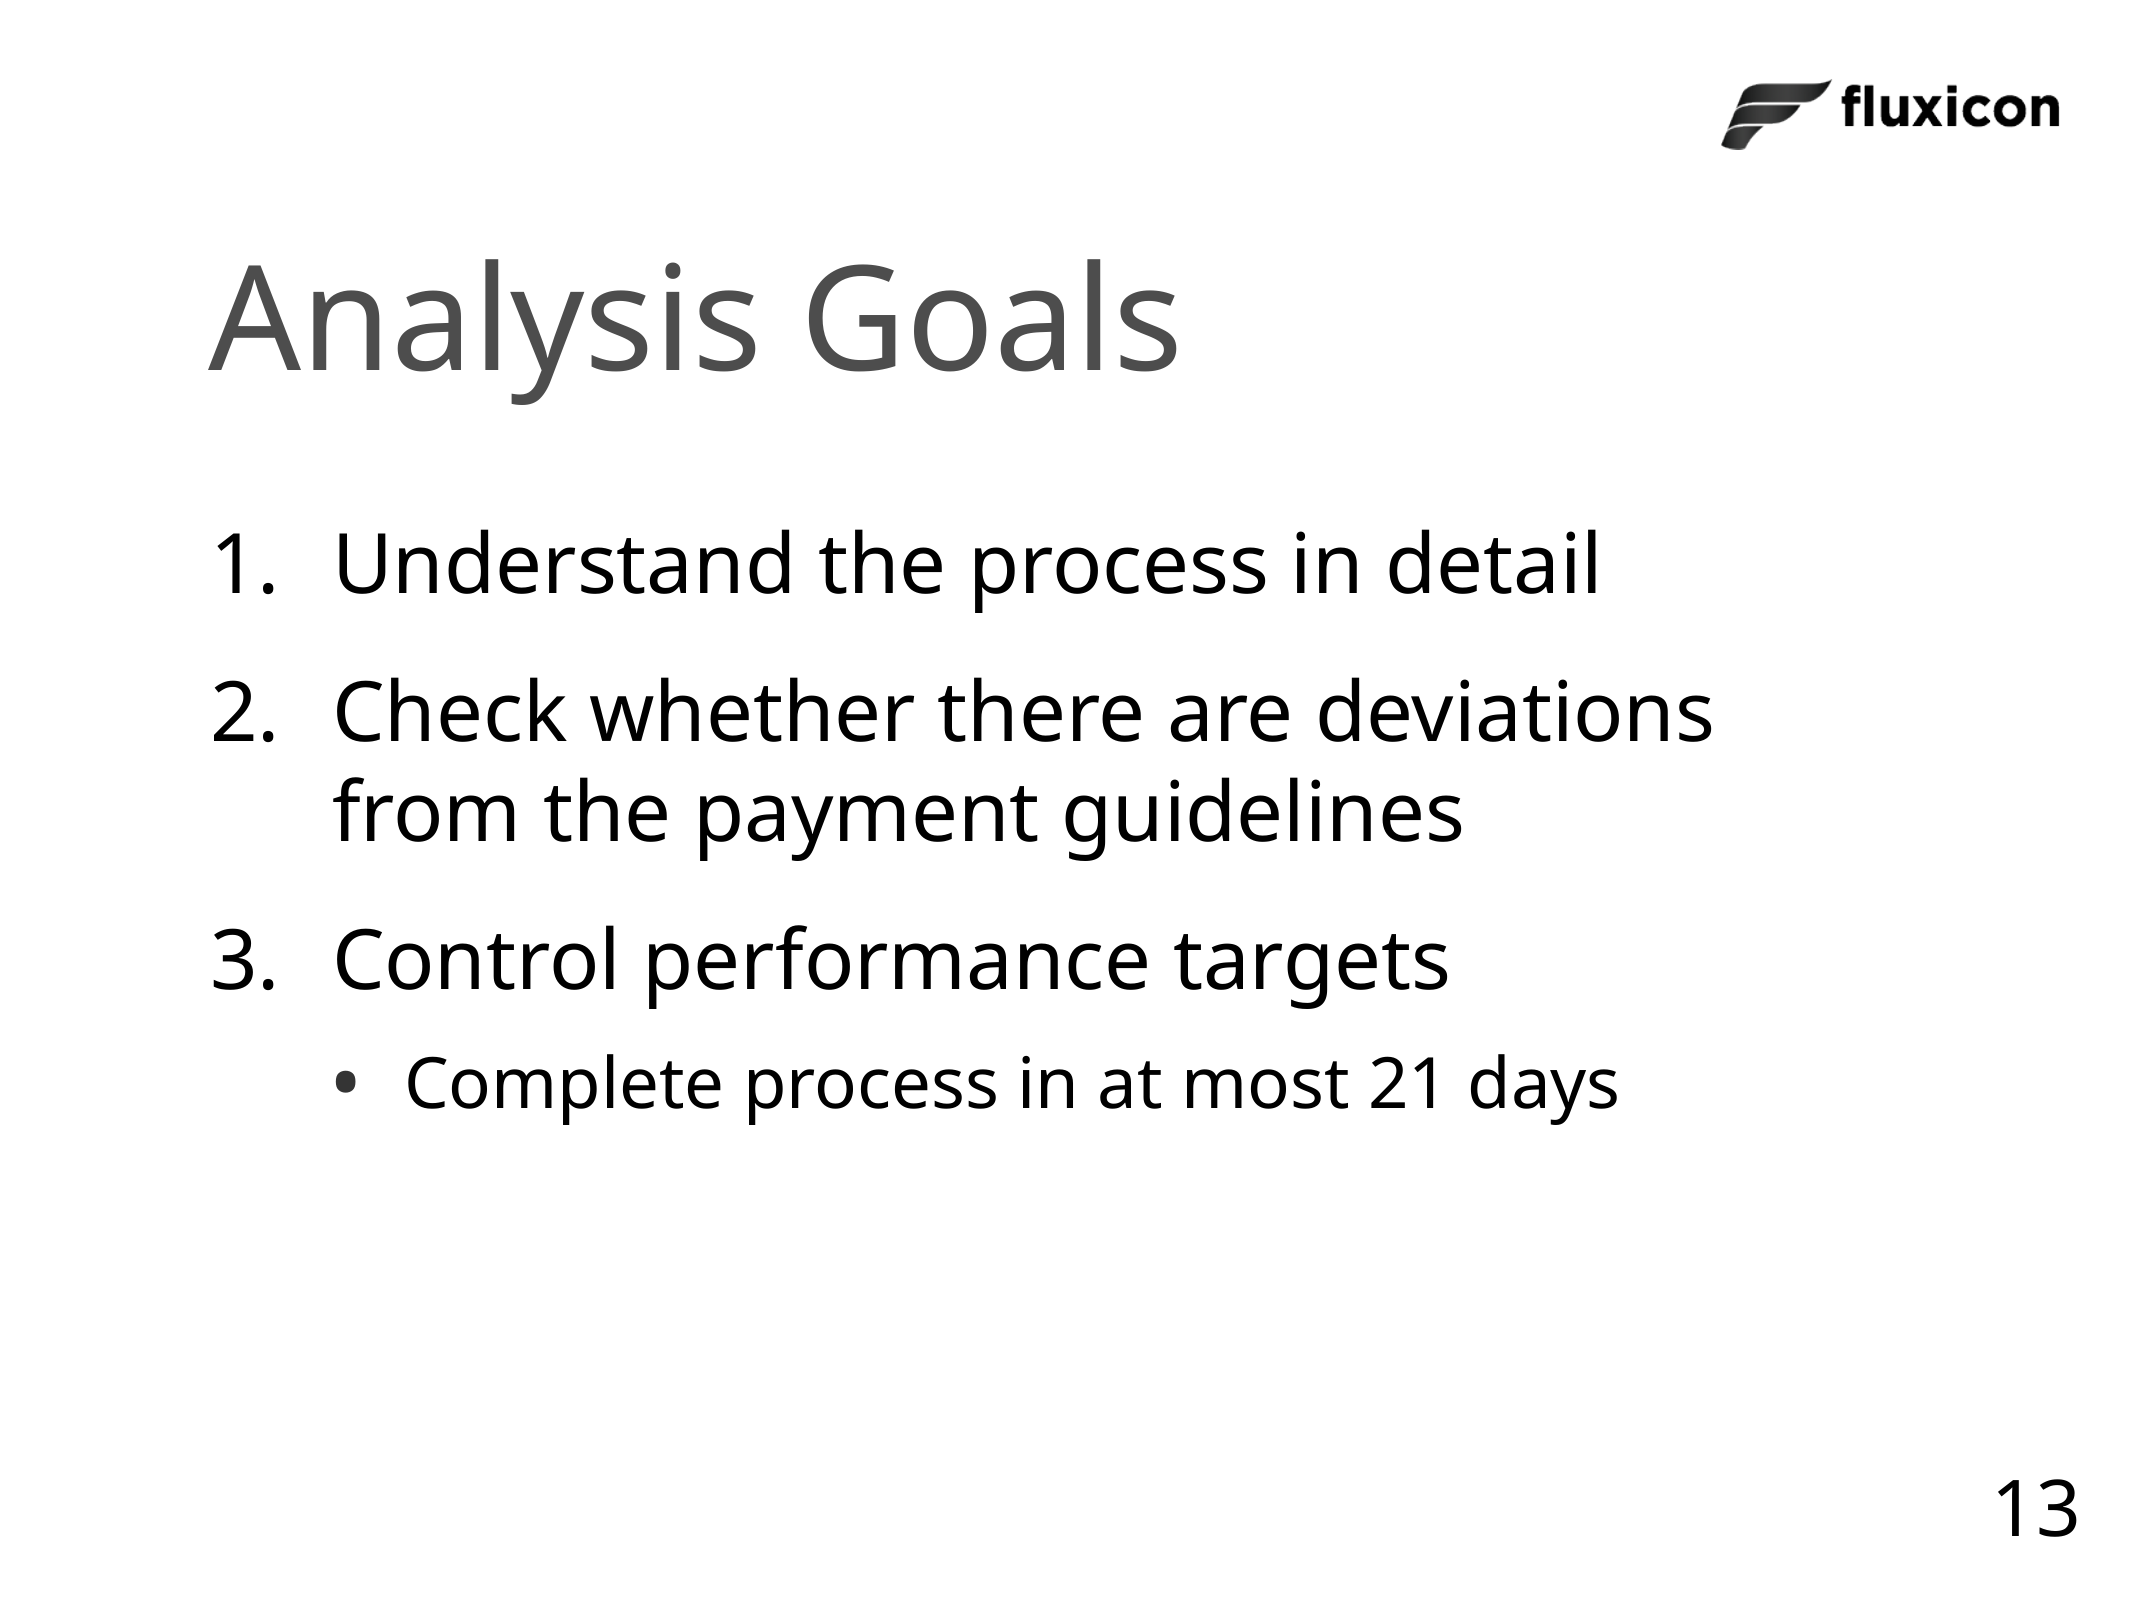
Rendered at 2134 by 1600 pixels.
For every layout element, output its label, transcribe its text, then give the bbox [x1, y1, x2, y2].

title Analysis Goals [202, 208, 1930, 417]
picture [1721, 78, 2063, 150]
list Understand the process in detail Check whether there are deviations from the payment guidelines Control performance targets Complete process in at most 21 days [162, 504, 1930, 1455]
text_box 13 [1976, 1450, 2105, 1573]
